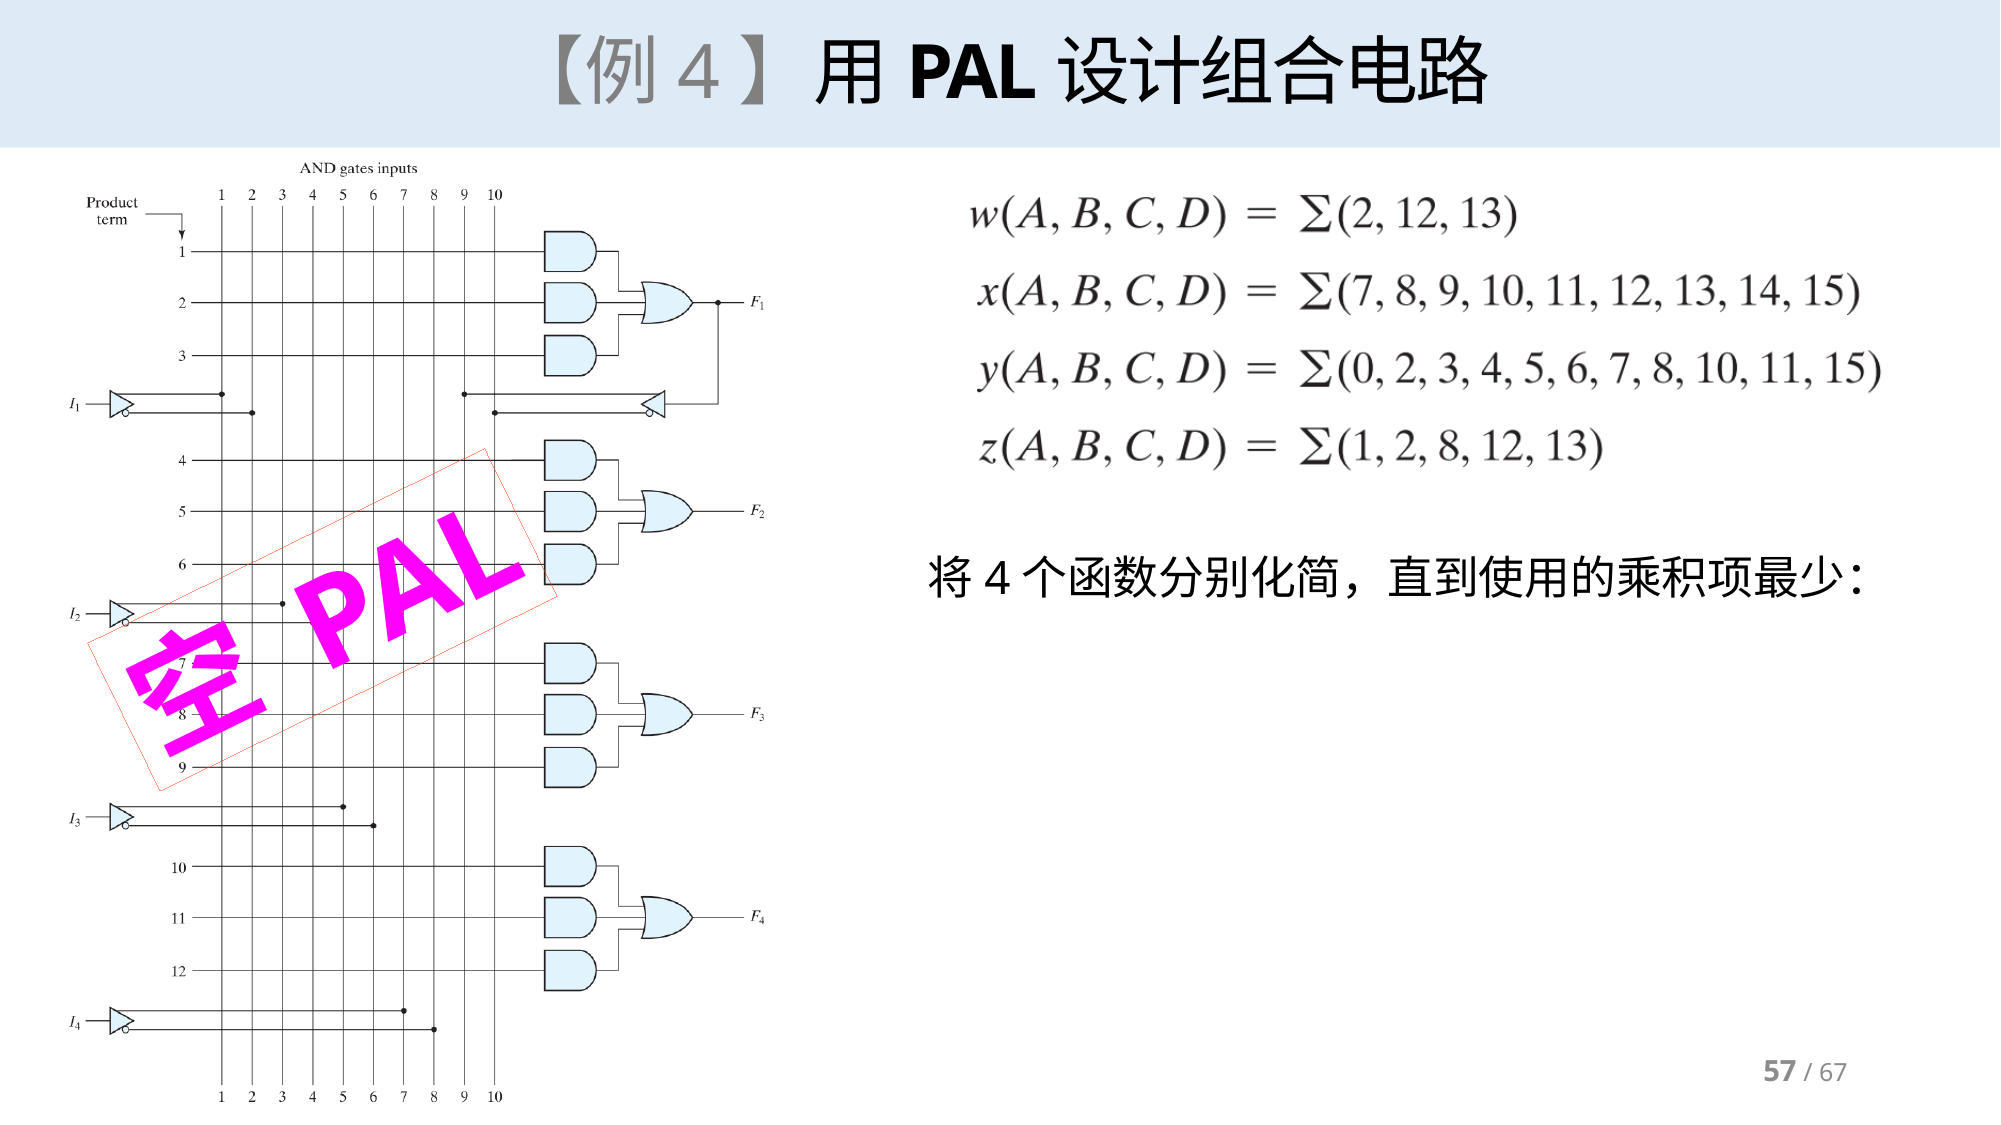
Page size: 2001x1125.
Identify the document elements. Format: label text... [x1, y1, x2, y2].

text_box 将4个函数分别化简，直到使用的乘积项最少： [912, 541, 1906, 612]
picture [63, 159, 772, 1113]
picture [959, 180, 1894, 479]
title 【例4】用PAL设计组合电路 [0, 0, 2000, 148]
slide_number 57 / 67 [1412, 1042, 1863, 1103]
